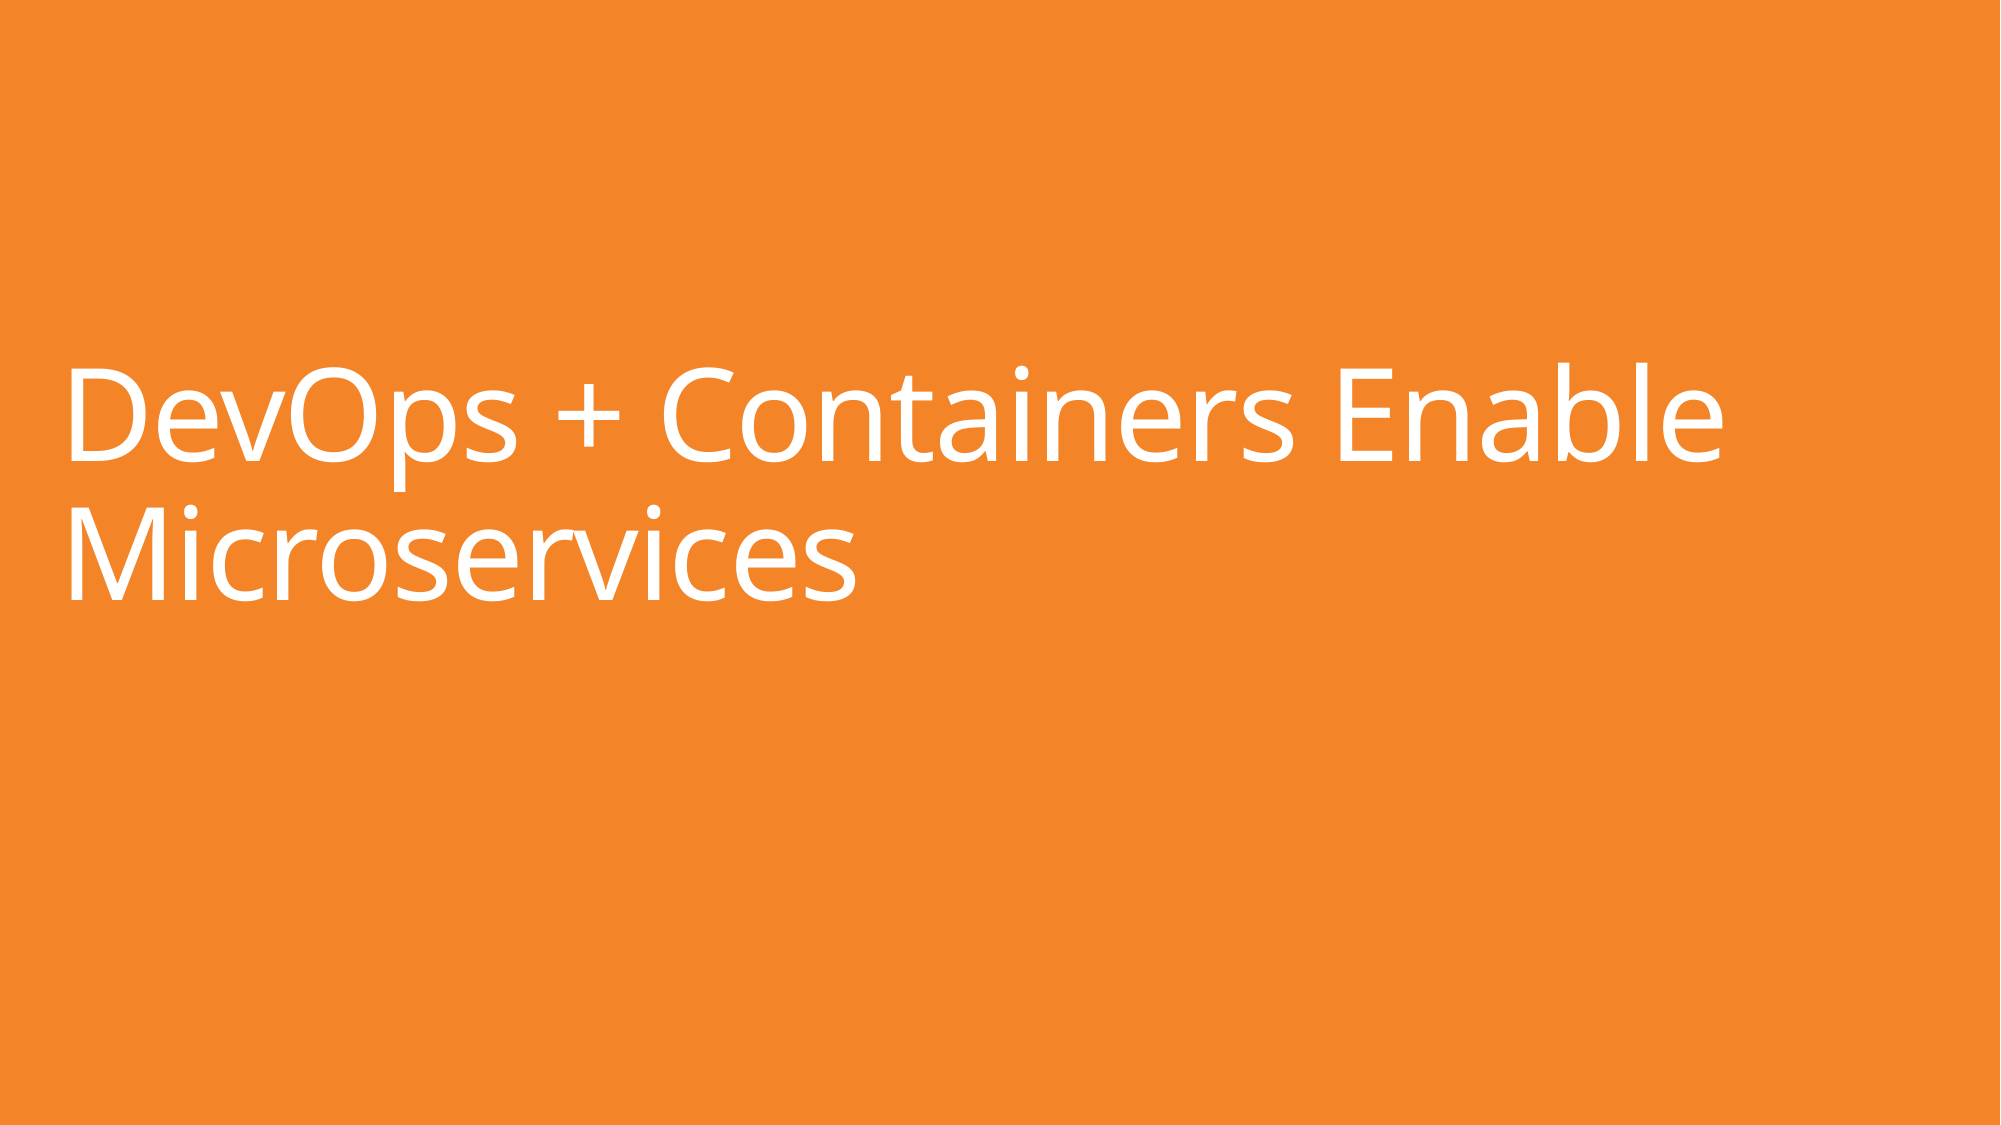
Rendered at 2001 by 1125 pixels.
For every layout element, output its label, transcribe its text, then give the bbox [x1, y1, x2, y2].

title DevOps + Containers Enable Microservices [44, 341, 1956, 637]
